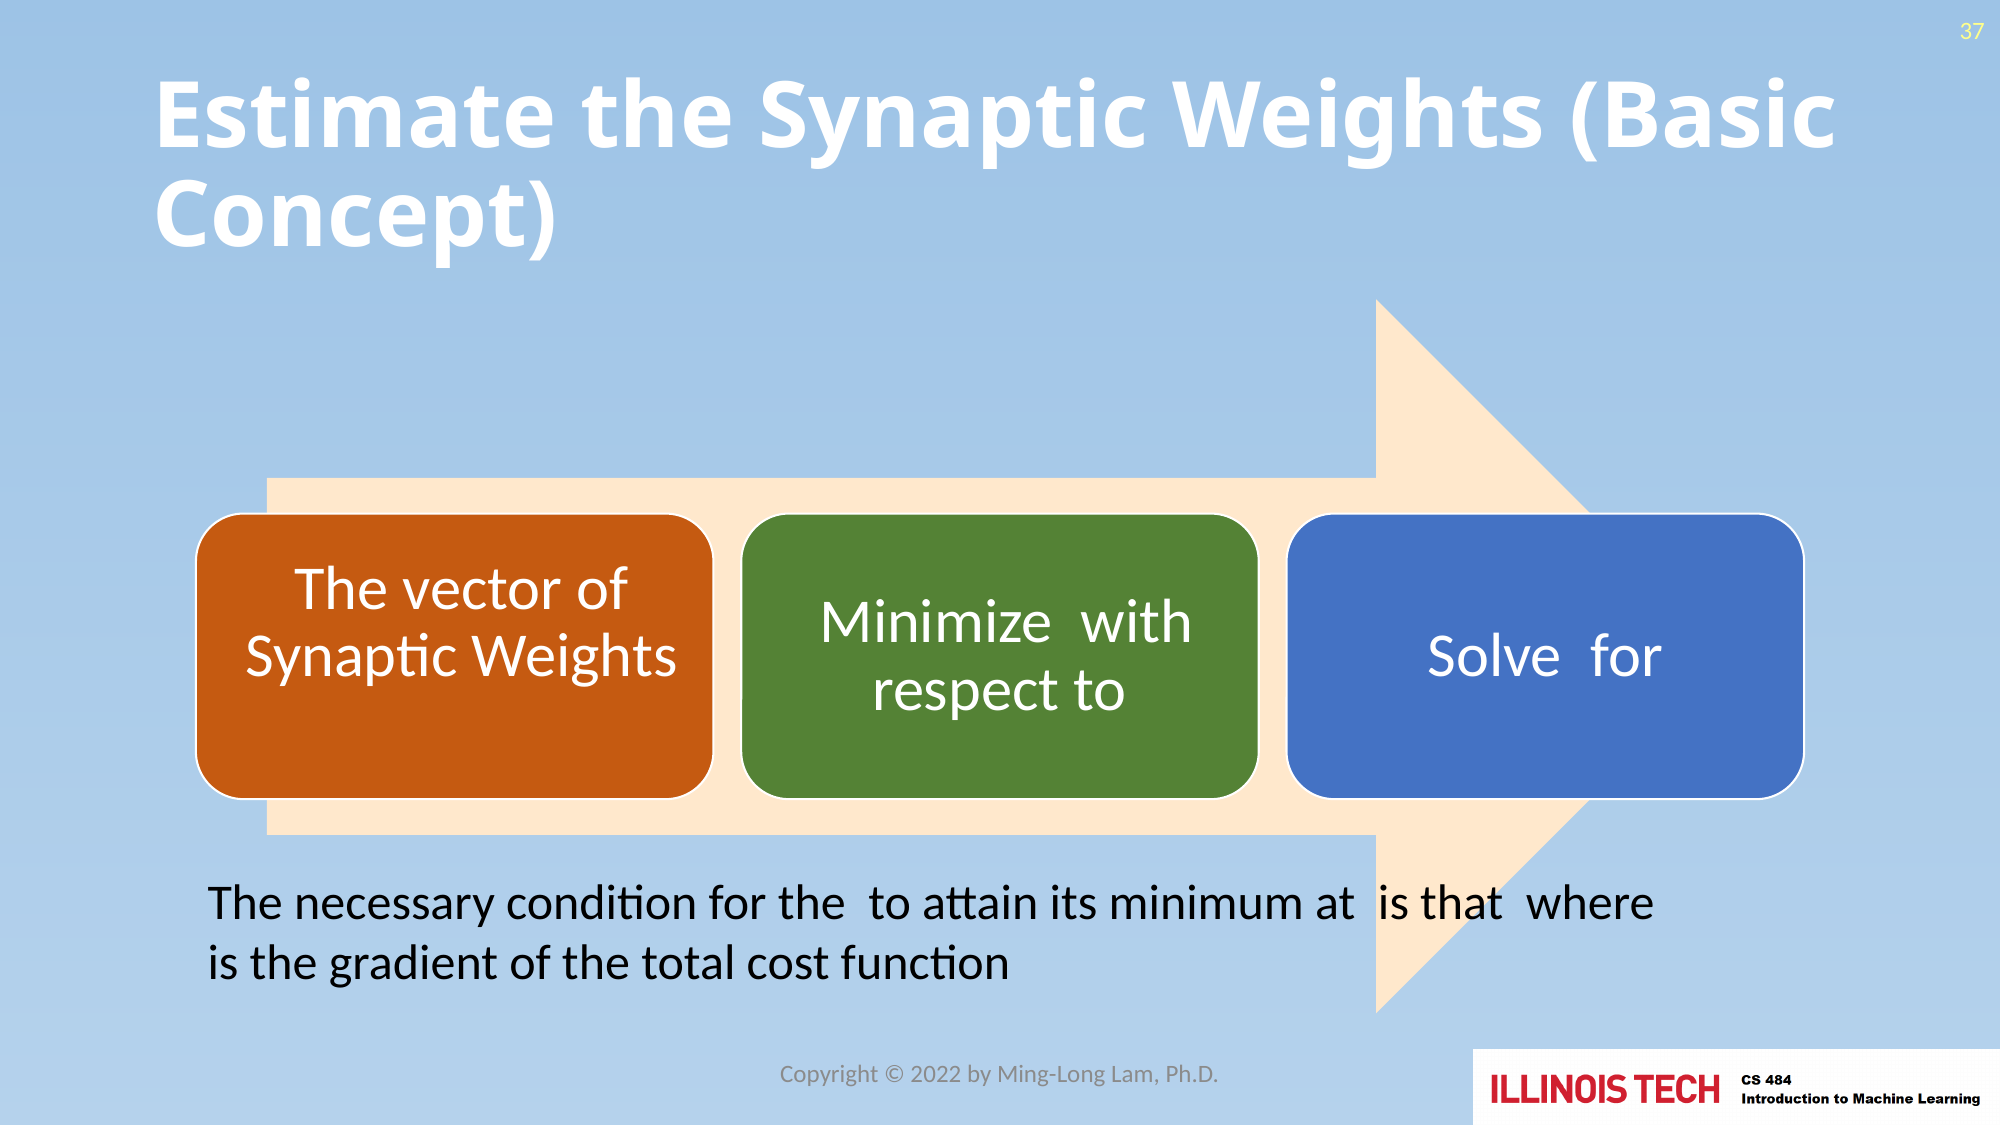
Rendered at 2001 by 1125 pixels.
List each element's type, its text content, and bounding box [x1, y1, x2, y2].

picture [1473, 1049, 2000, 1125]
slide_number 37 [1550, 0, 2000, 60]
footer Copyright © 2022 by Ming-Long Lam, Ph.D. [662, 1042, 1338, 1103]
title Estimate the Synaptic Weights (Basic Concept) [137, 68, 1863, 266]
